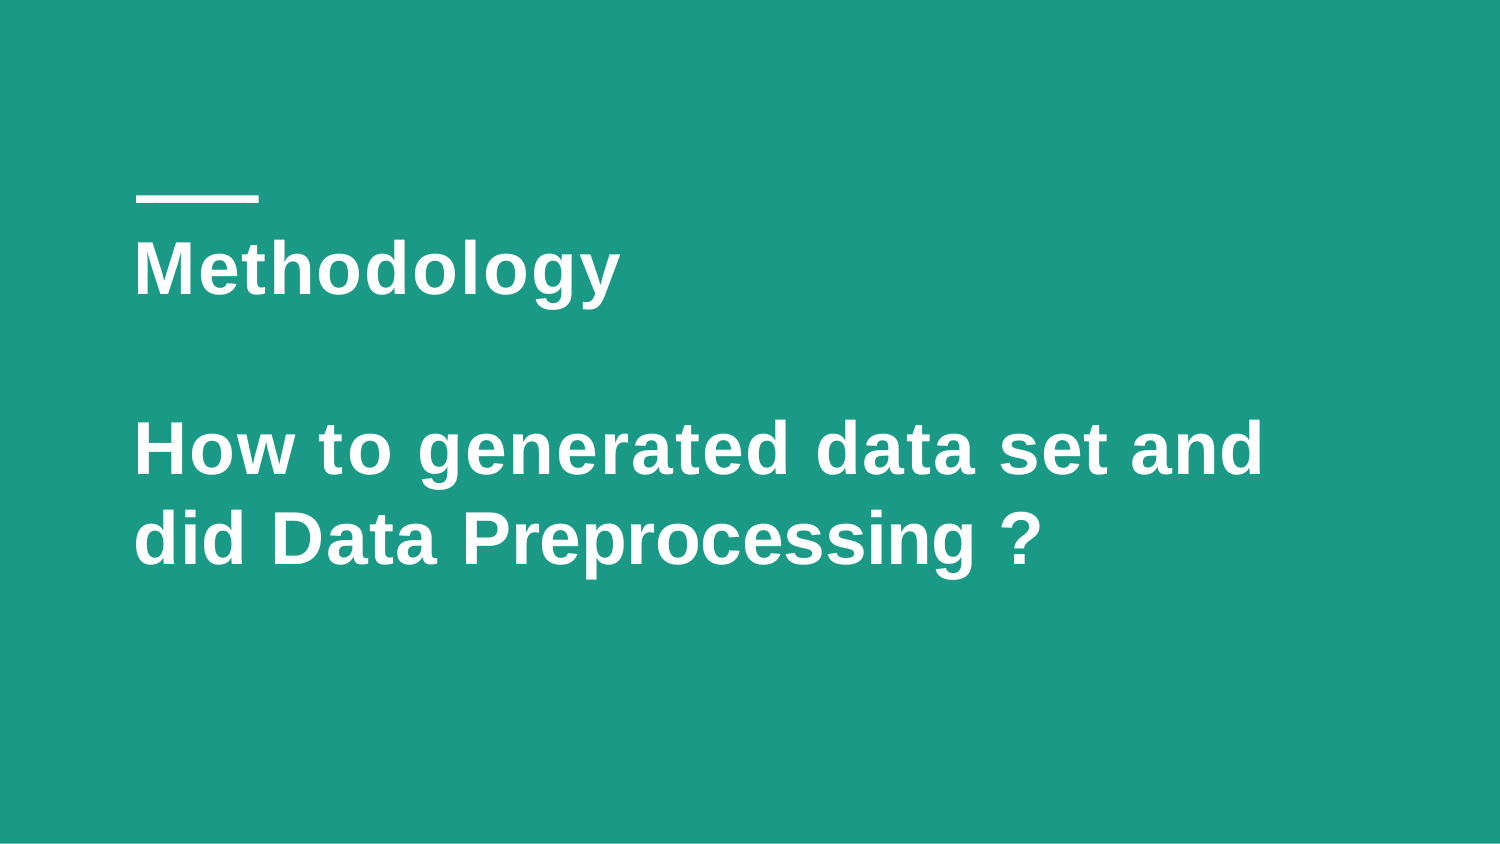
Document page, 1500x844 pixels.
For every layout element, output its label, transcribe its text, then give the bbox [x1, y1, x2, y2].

title Methodology How to generated data set and did Data Preprocessing ? [131, 217, 1369, 580]
